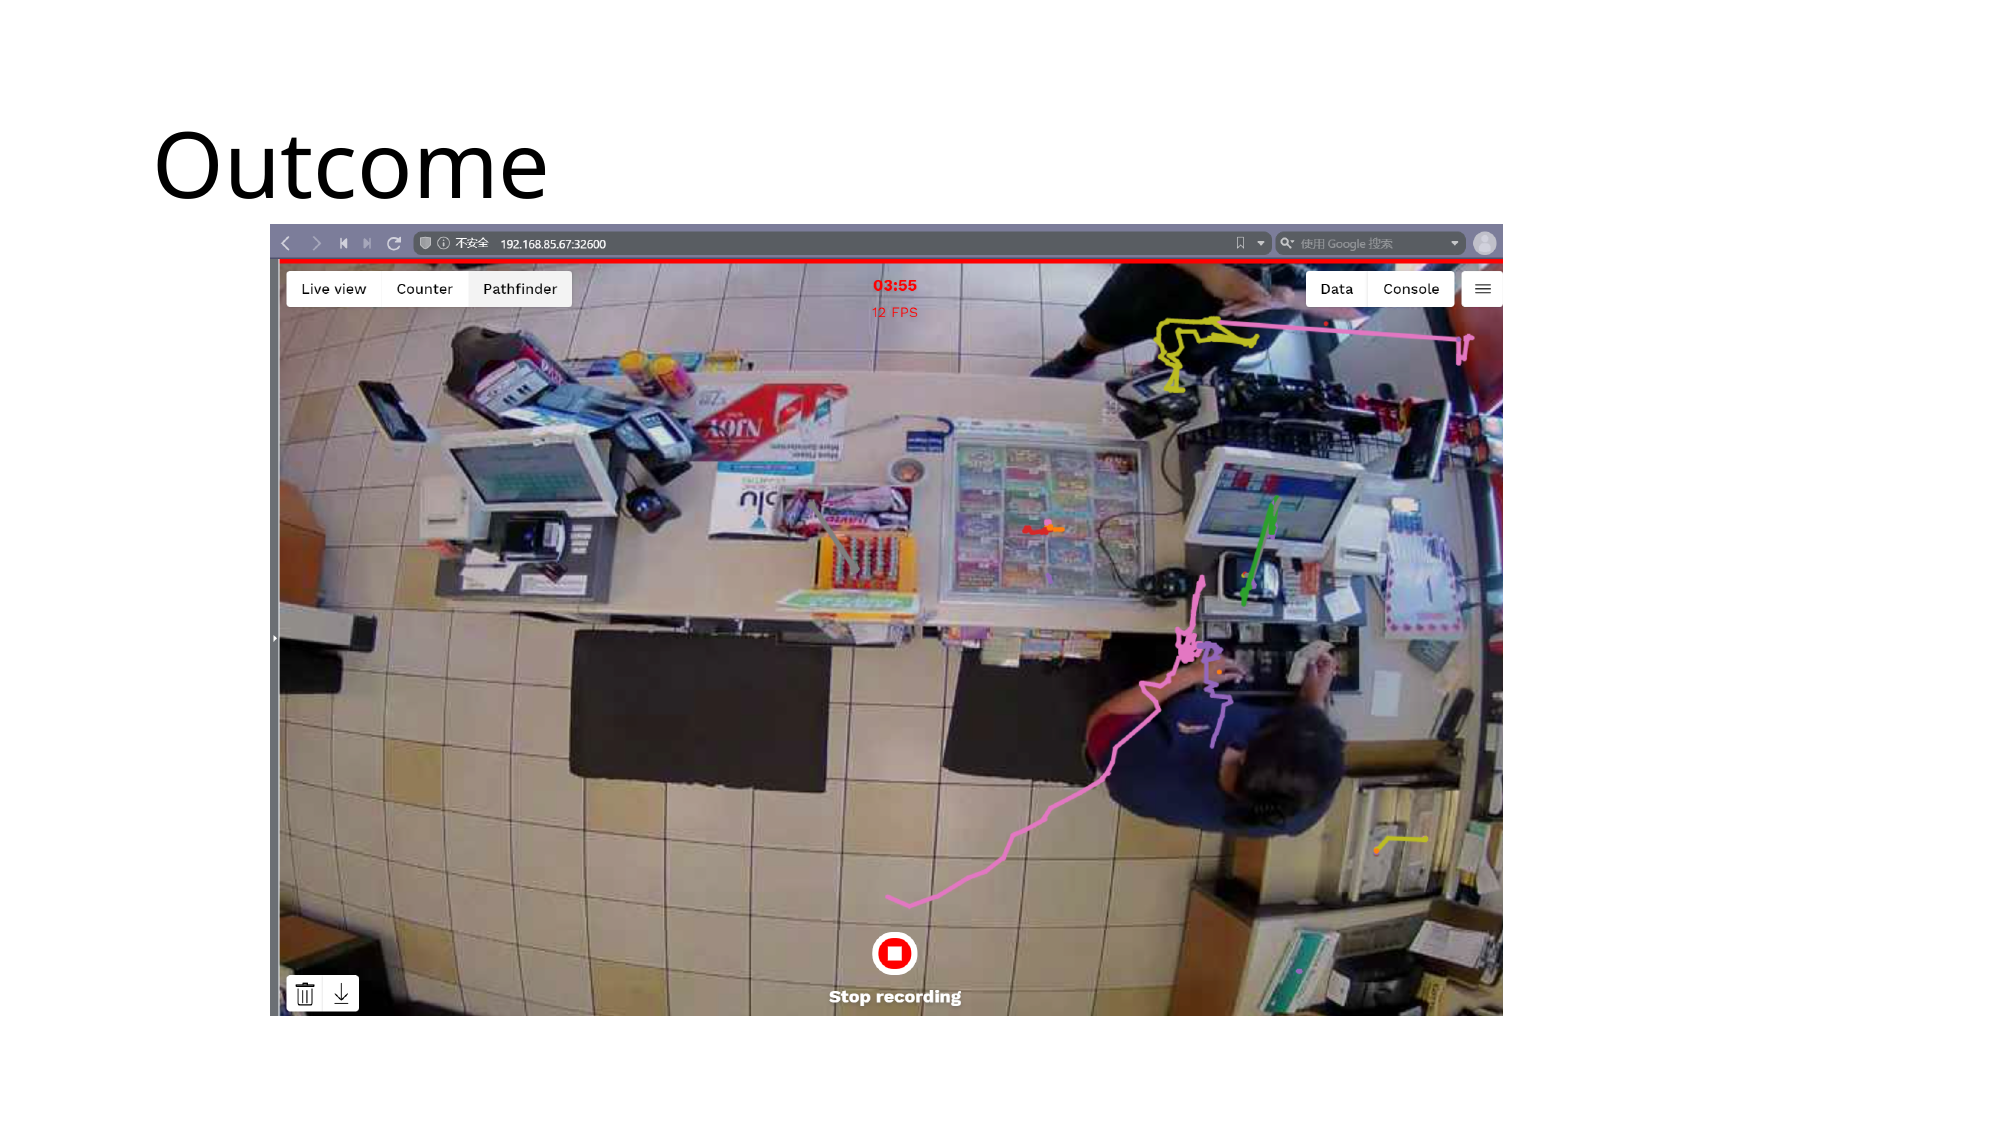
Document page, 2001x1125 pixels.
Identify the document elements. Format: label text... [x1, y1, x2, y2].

picture [270, 224, 1503, 1016]
title Outcome [137, 59, 1863, 278]
